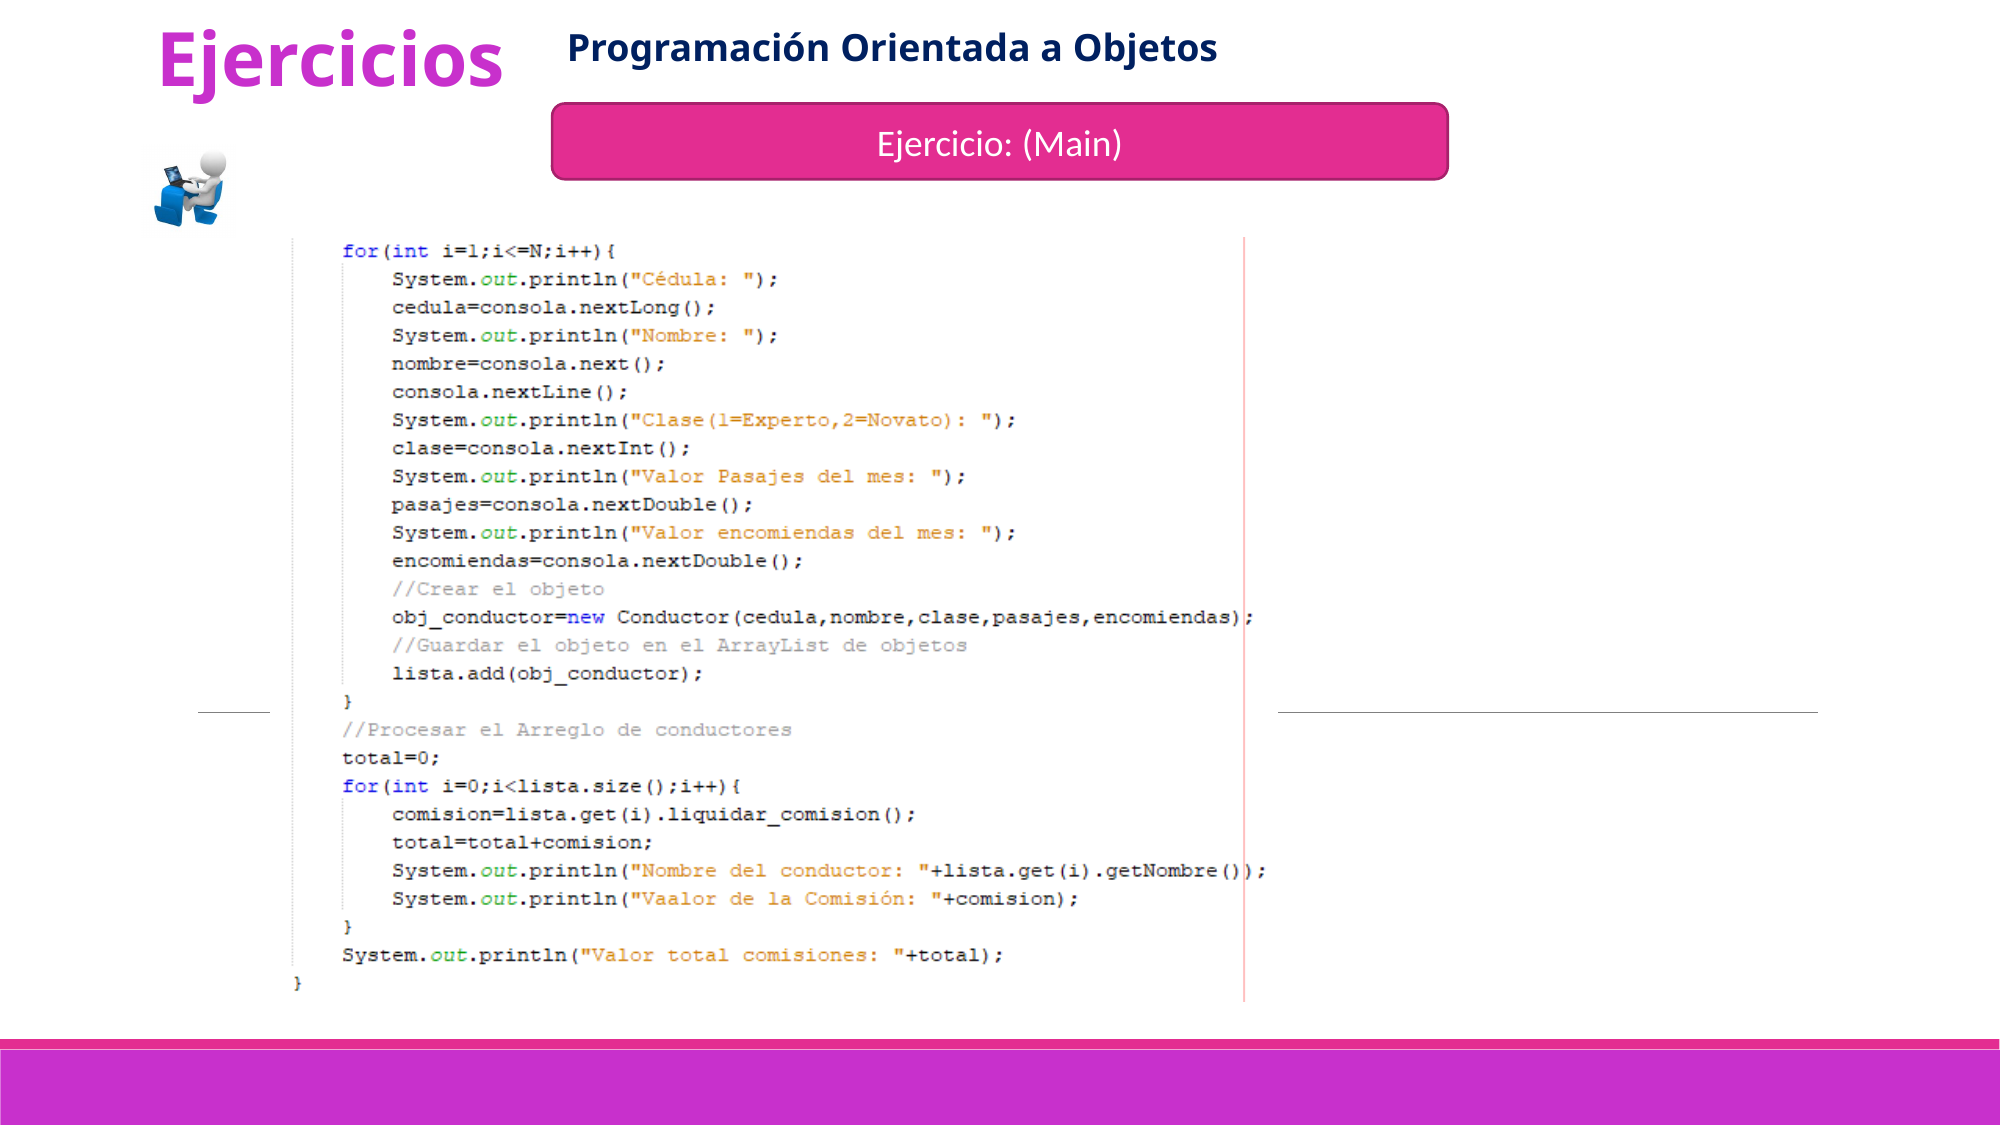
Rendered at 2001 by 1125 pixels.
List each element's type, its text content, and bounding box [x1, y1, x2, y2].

text_box Ejercicios [141, 4, 613, 110]
picture [141, 143, 236, 238]
text_box Ejercicio: (Main) [550, 102, 1450, 181]
text_box Programación Orientada a Objetos [552, 17, 1392, 77]
picture [270, 236, 1278, 1002]
